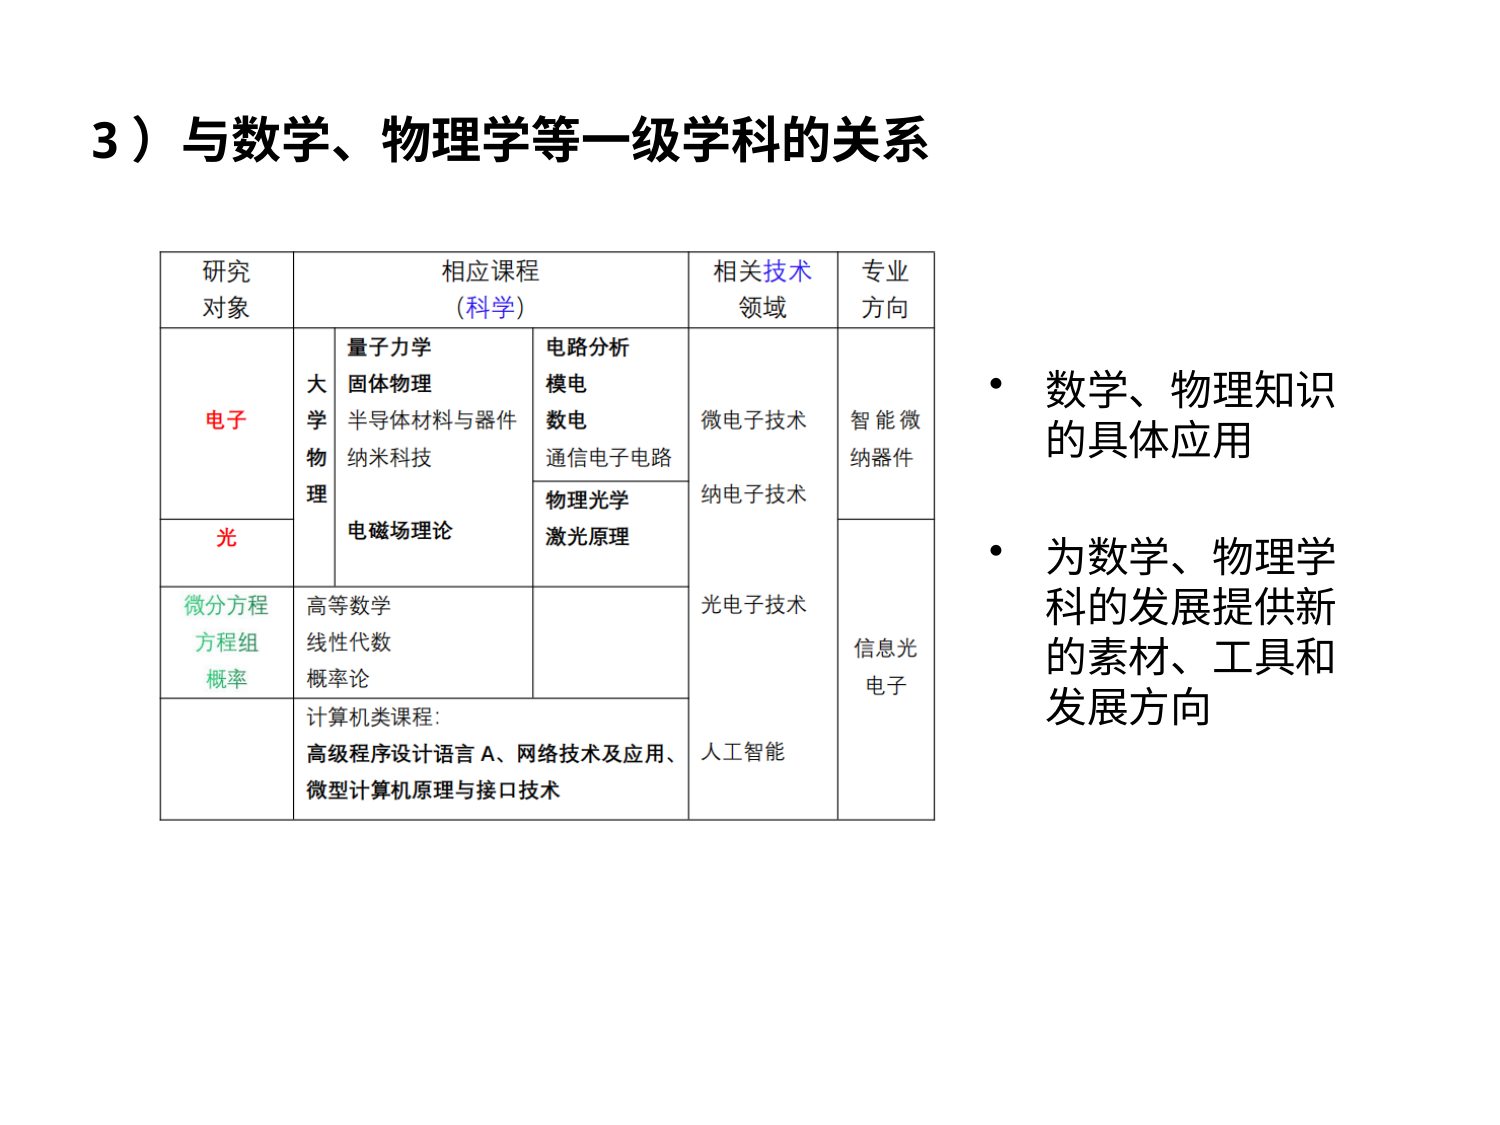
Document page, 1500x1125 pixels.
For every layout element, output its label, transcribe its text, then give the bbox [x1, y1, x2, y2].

title 3）与数学、物理学等一级学科的关系 [74, 44, 1426, 233]
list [147, 243, 953, 830]
list 数学、物理知识的具体应用 为数学、物理学科的发展提供新的素材、工具和发展方向 [974, 267, 1389, 819]
